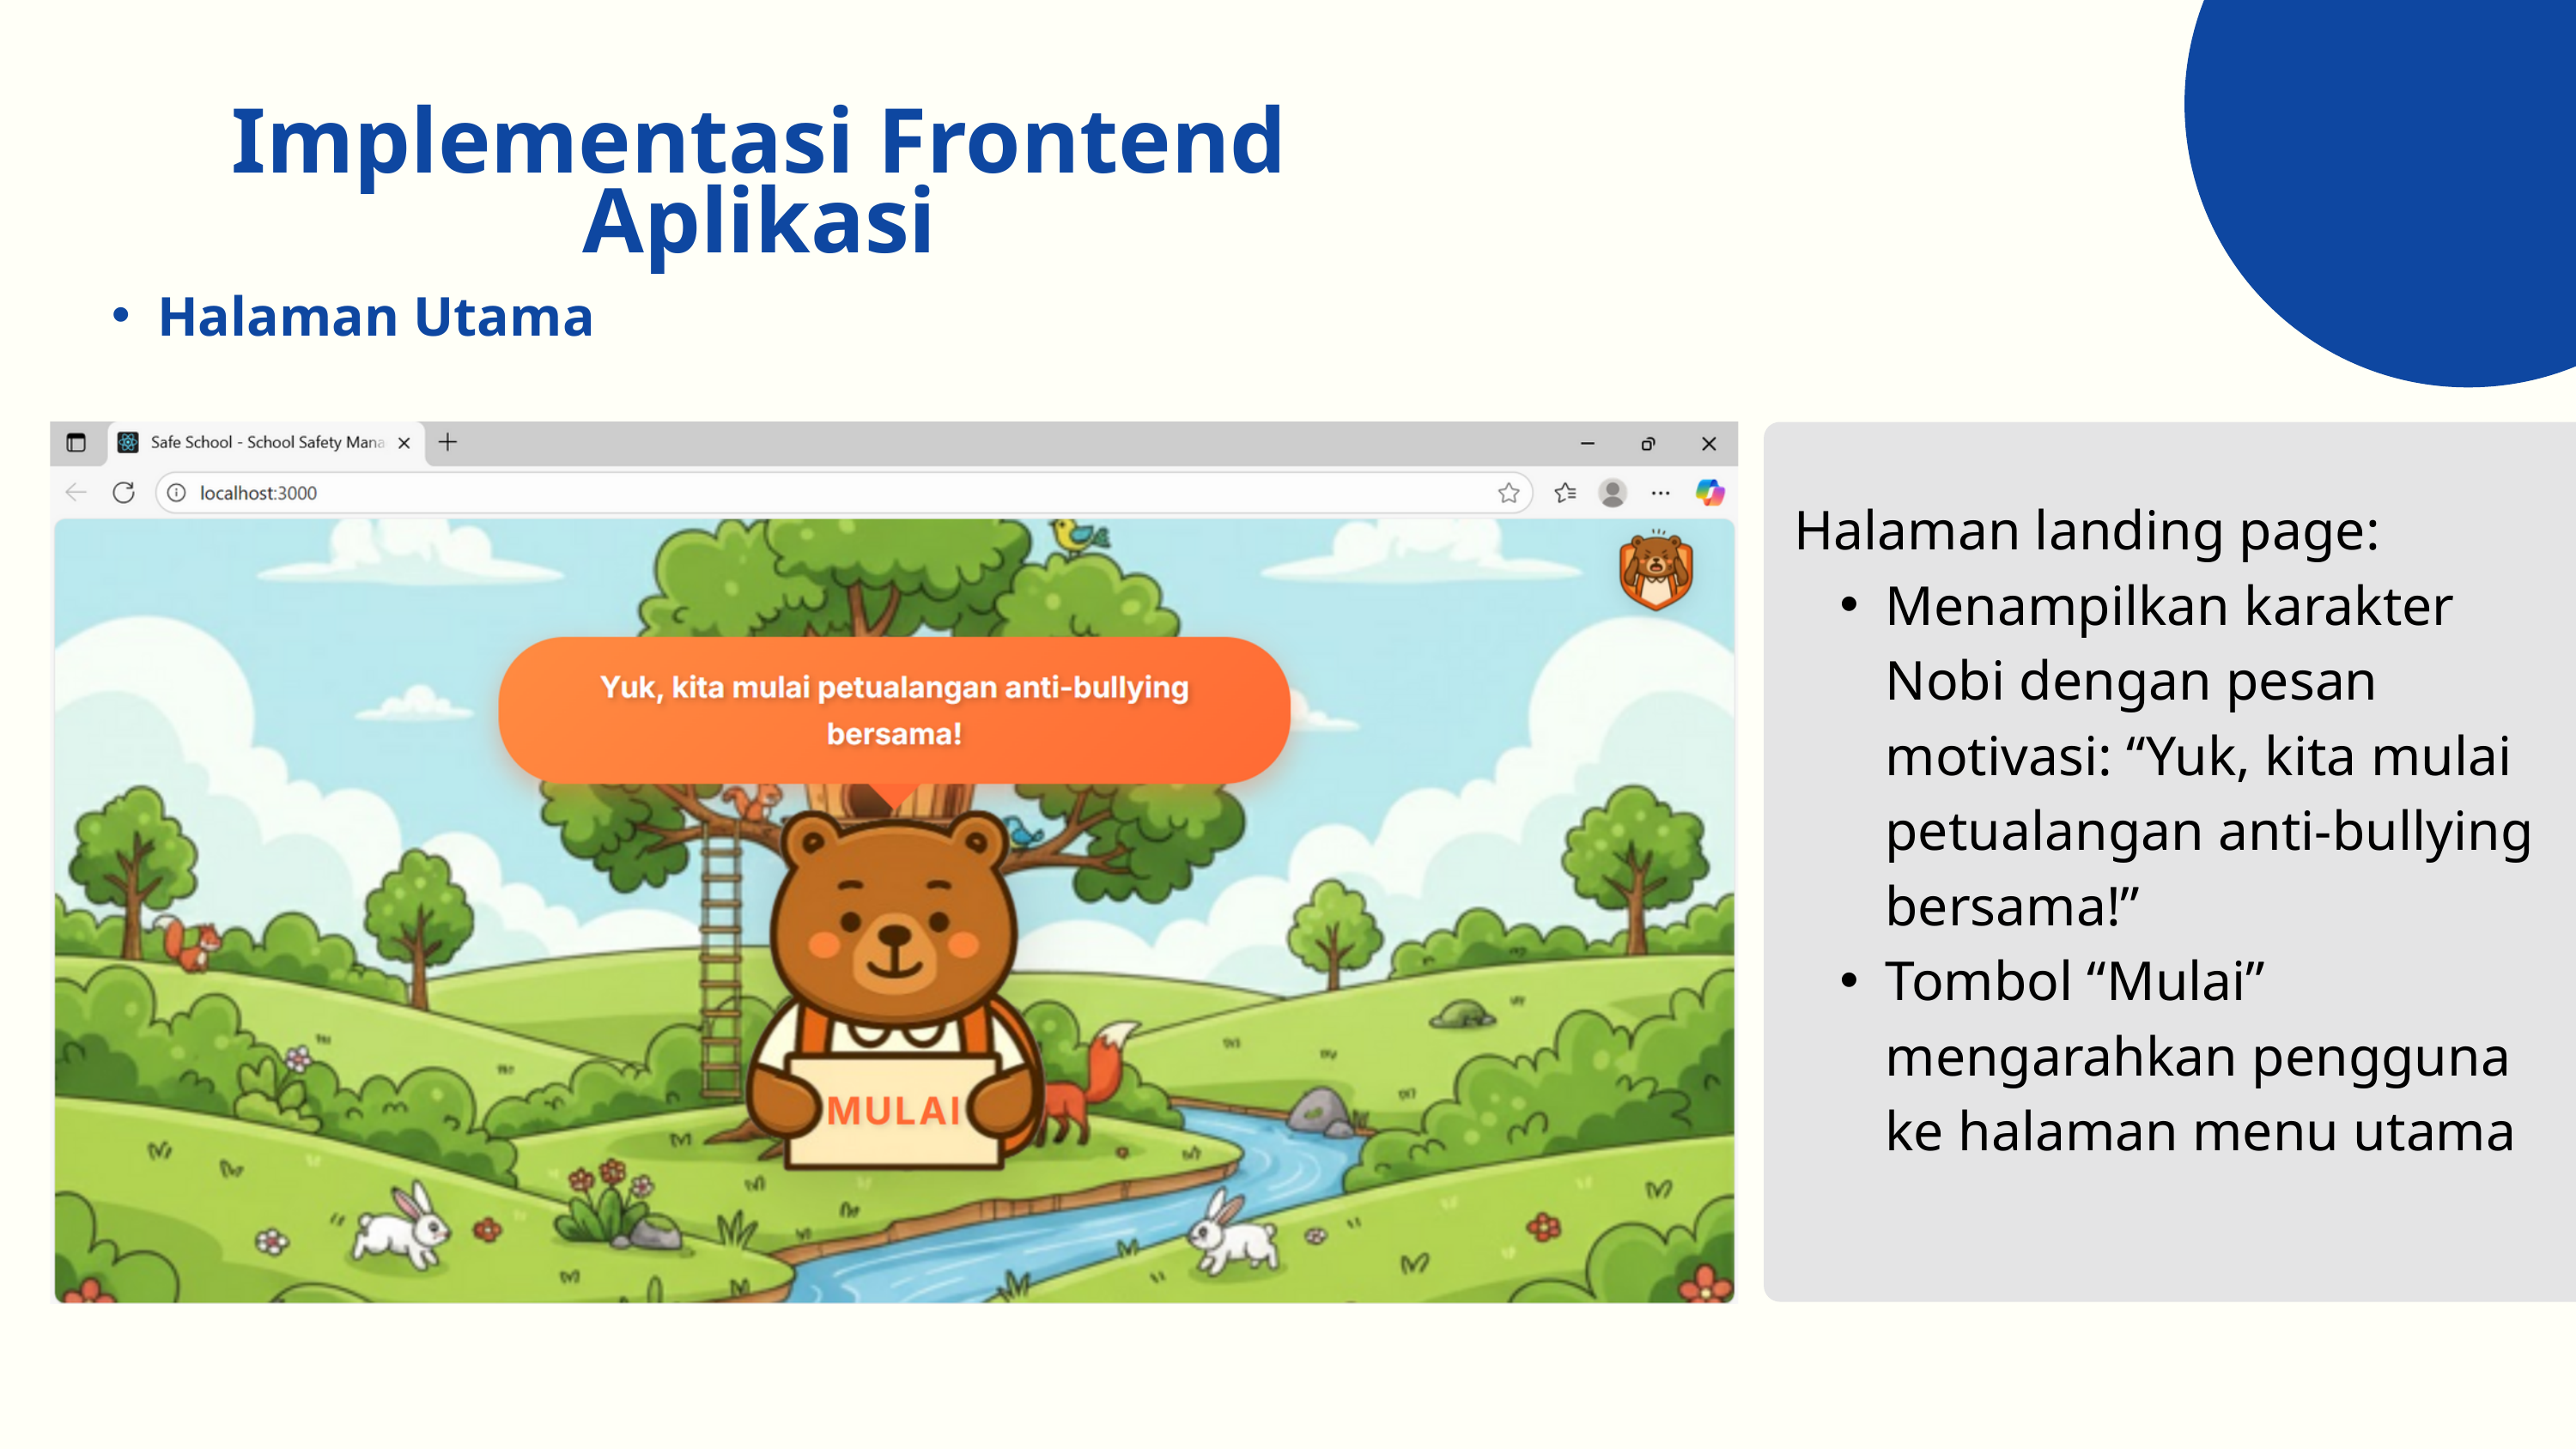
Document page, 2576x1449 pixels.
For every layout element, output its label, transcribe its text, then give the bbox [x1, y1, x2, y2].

text_box Implementasi Frontend Aplikasi [50, 110, 1469, 271]
text_box [50, 421, 1739, 1304]
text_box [1763, 0, 2576, 1302]
text_box Halaman Utama [50, 298, 611, 347]
